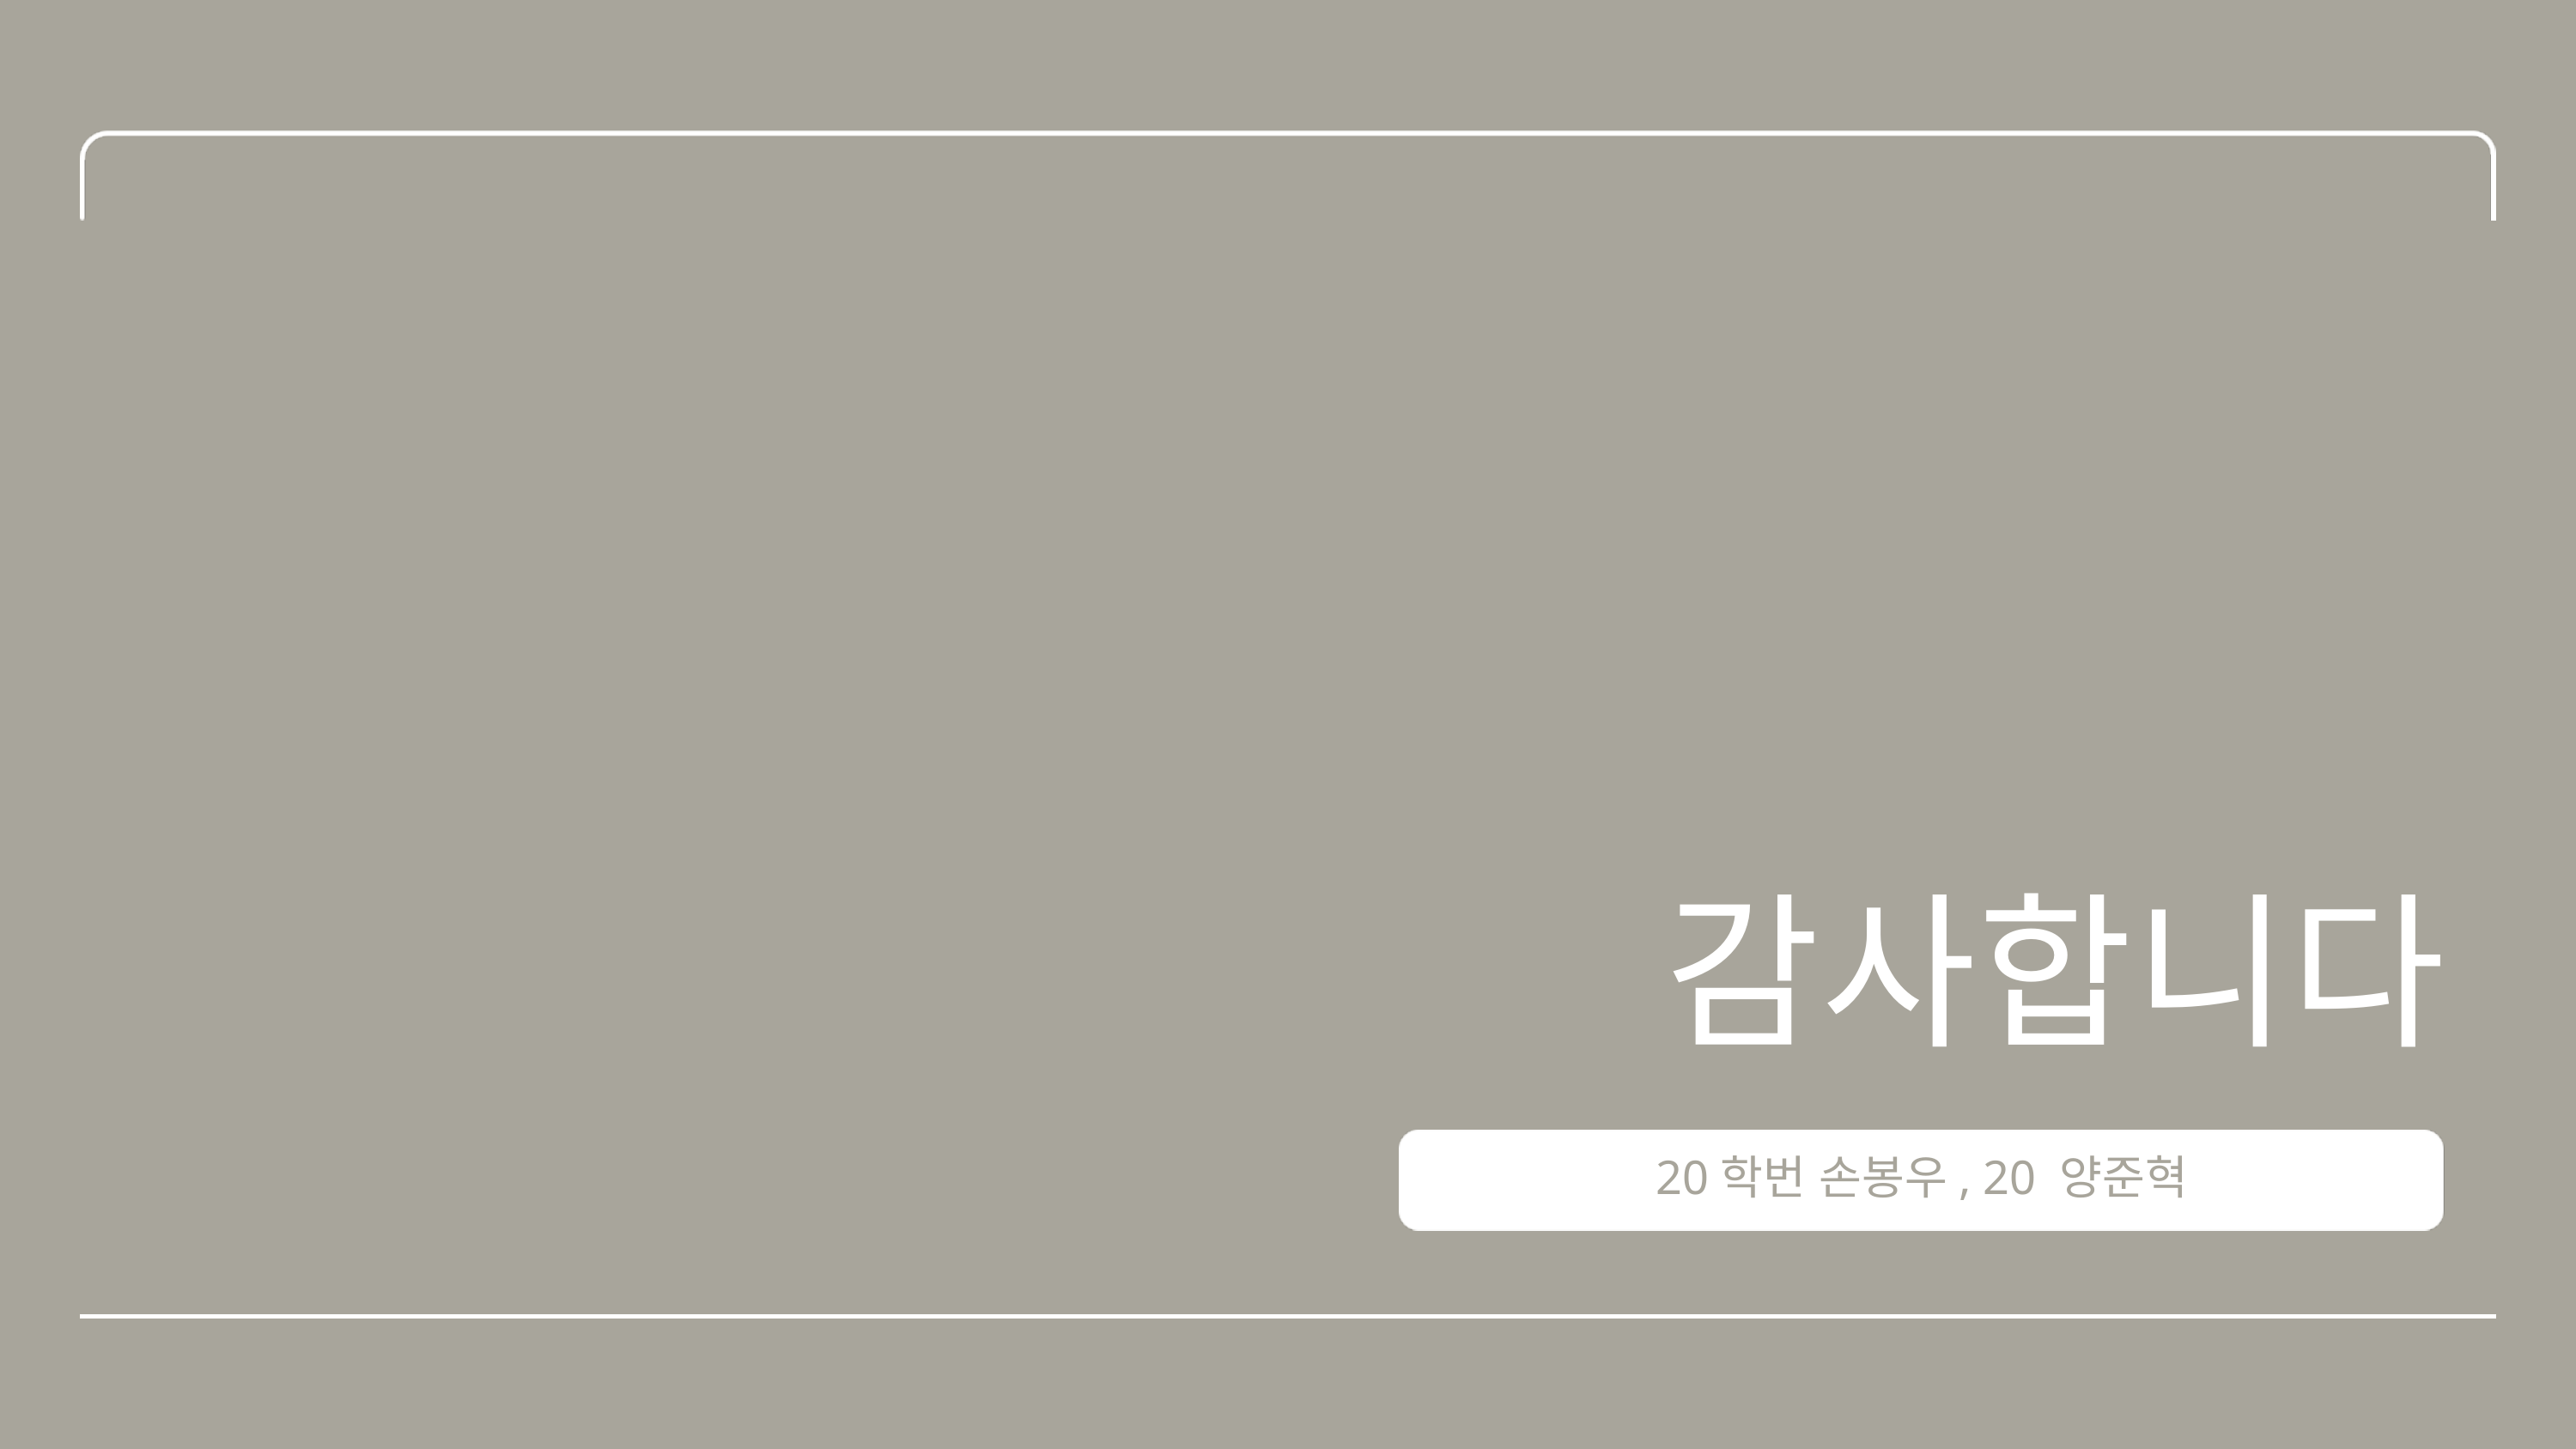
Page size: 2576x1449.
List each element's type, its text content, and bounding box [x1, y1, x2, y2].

picture [80, 130, 2496, 221]
picture [80, 1313, 2496, 1319]
text_box 감사합니다 [1364, 862, 2445, 1097]
picture [1398, 1130, 2446, 1231]
